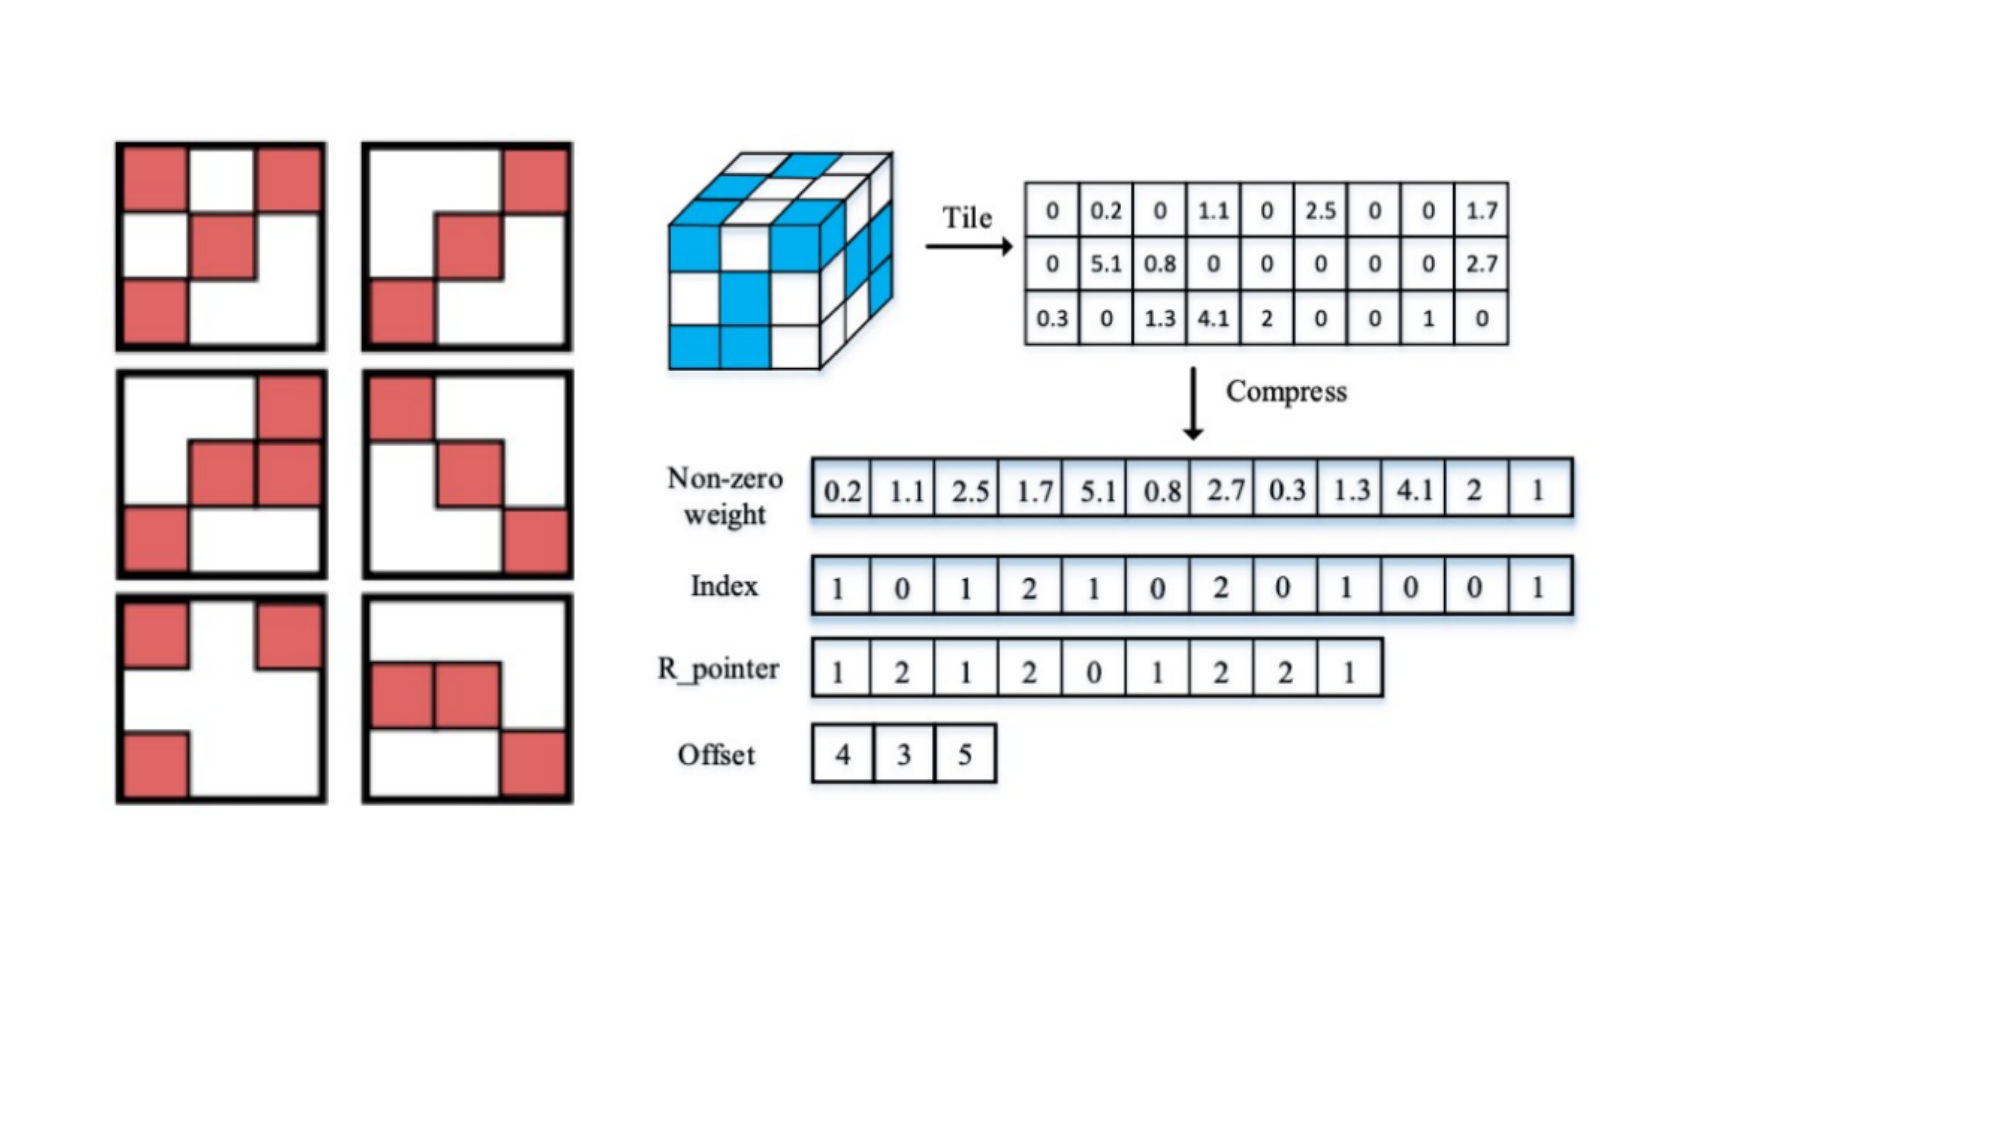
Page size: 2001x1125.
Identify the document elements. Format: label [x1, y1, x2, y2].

picture [102, 133, 581, 814]
picture [635, 133, 1610, 814]
